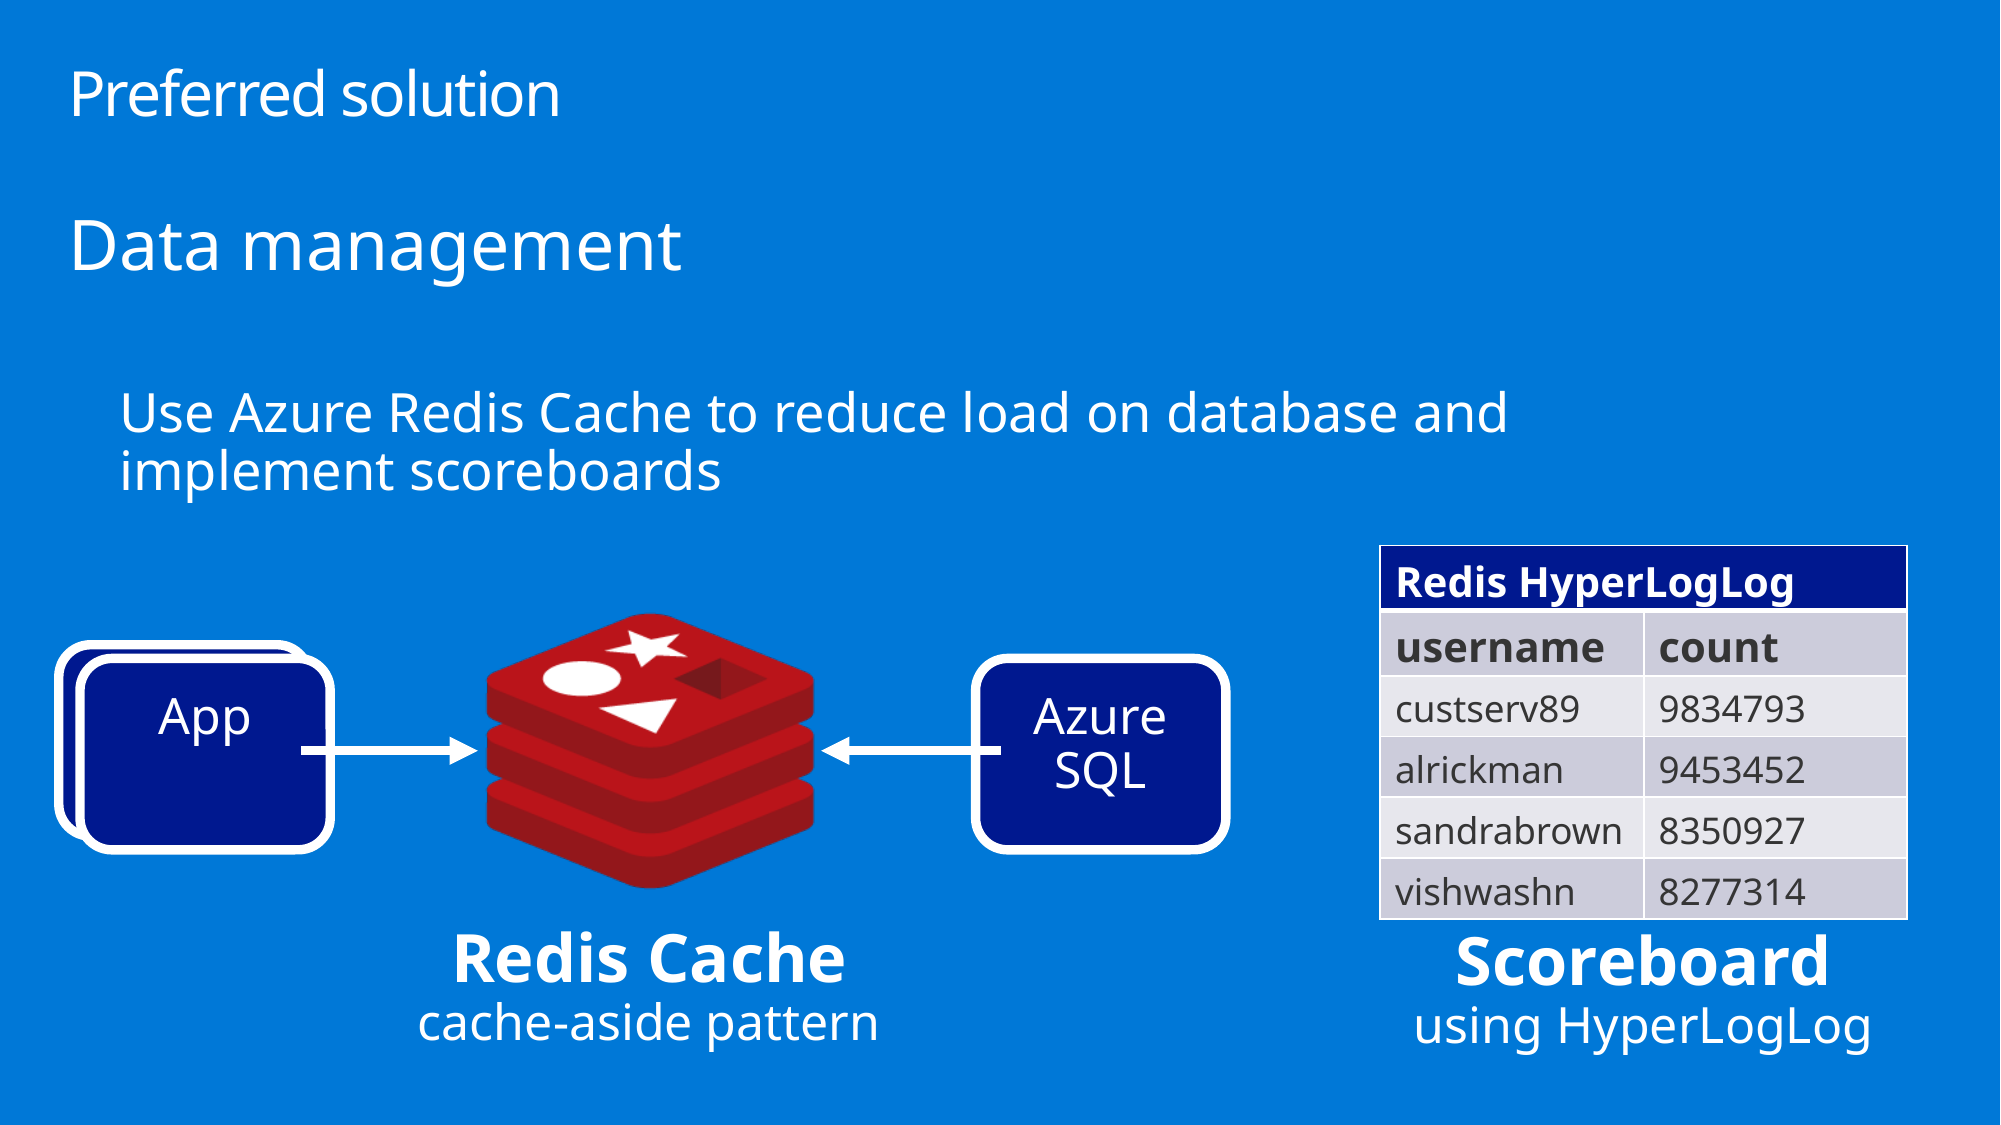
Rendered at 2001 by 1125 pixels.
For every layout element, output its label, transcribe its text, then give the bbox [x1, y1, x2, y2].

table_cell alrickman [1381, 737, 1643, 796]
table_cell 8277314 [1645, 859, 1906, 918]
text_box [58, 604, 1227, 1078]
list Data management Use Azure Redis Cache to reduce load on database and implement scoreboards [44, 195, 1553, 520]
text_box Scoreboard using HyperLogLog [1384, 920, 1904, 1079]
title Preferred solution [44, 47, 1957, 196]
table_cell 9834793 [1645, 677, 1906, 736]
table_cell 9453452 [1645, 737, 1906, 796]
table_cell sandrabrown [1381, 798, 1643, 857]
table_cell custserv89 [1381, 677, 1643, 736]
table_cell 8350927 [1645, 798, 1906, 857]
table_cell username [1381, 613, 1643, 675]
table_cell vishwashn [1381, 859, 1643, 918]
table_cell count [1645, 613, 1906, 675]
table_header Redis HyperLogLog [1381, 546, 1906, 608]
